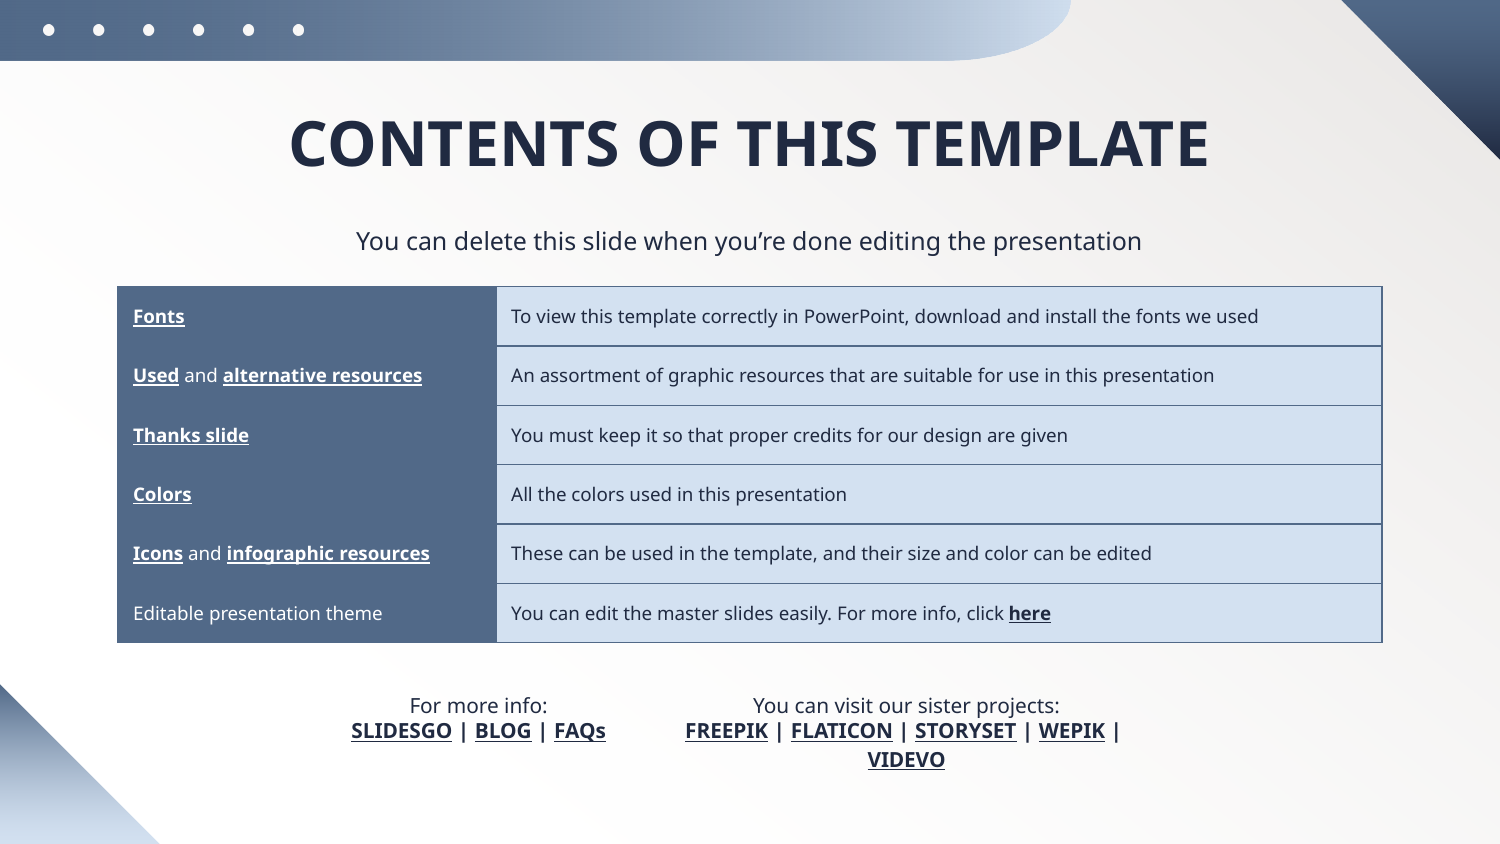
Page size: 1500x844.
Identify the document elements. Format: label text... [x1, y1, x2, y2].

picture [0, 0, 1500, 844]
text_box For more info: SLIDESGO | BLOG | FAQs [325, 678, 632, 754]
table_cell You must keep it so that proper credits for our design are given [497, 406, 1381, 464]
table_cell Used and alternative resources [119, 347, 496, 405]
table_cell You can edit the master slides easily. For more info, click here [497, 584, 1381, 642]
table_cell Icons and infographic resources [119, 525, 496, 583]
table_cell Colors [119, 465, 496, 523]
table_cell These can be used in the template, and their size and color can be edited [497, 525, 1381, 583]
title CONTENTS OF THIS TEMPLATE [118, 88, 1382, 183]
table_cell An assortment of graphic resources that are suitable for use in this presentation [497, 347, 1381, 405]
table_cell Thanks slide [119, 406, 496, 464]
table_cell All the colors used in this presentation [497, 465, 1381, 523]
table_header Fonts [119, 287, 496, 345]
table_cell Editable presentation theme [119, 584, 496, 642]
text_box You can delete this slide when you’re done editing the presentation [118, 210, 1382, 271]
table_header To view this template correctly in PowerPoint, download and install the fonts we used [497, 287, 1381, 345]
text_box You can visit our sister projects: FREEPIK | FLATICON | STORYSET | WEPIK | VIDEVO [638, 678, 1175, 754]
